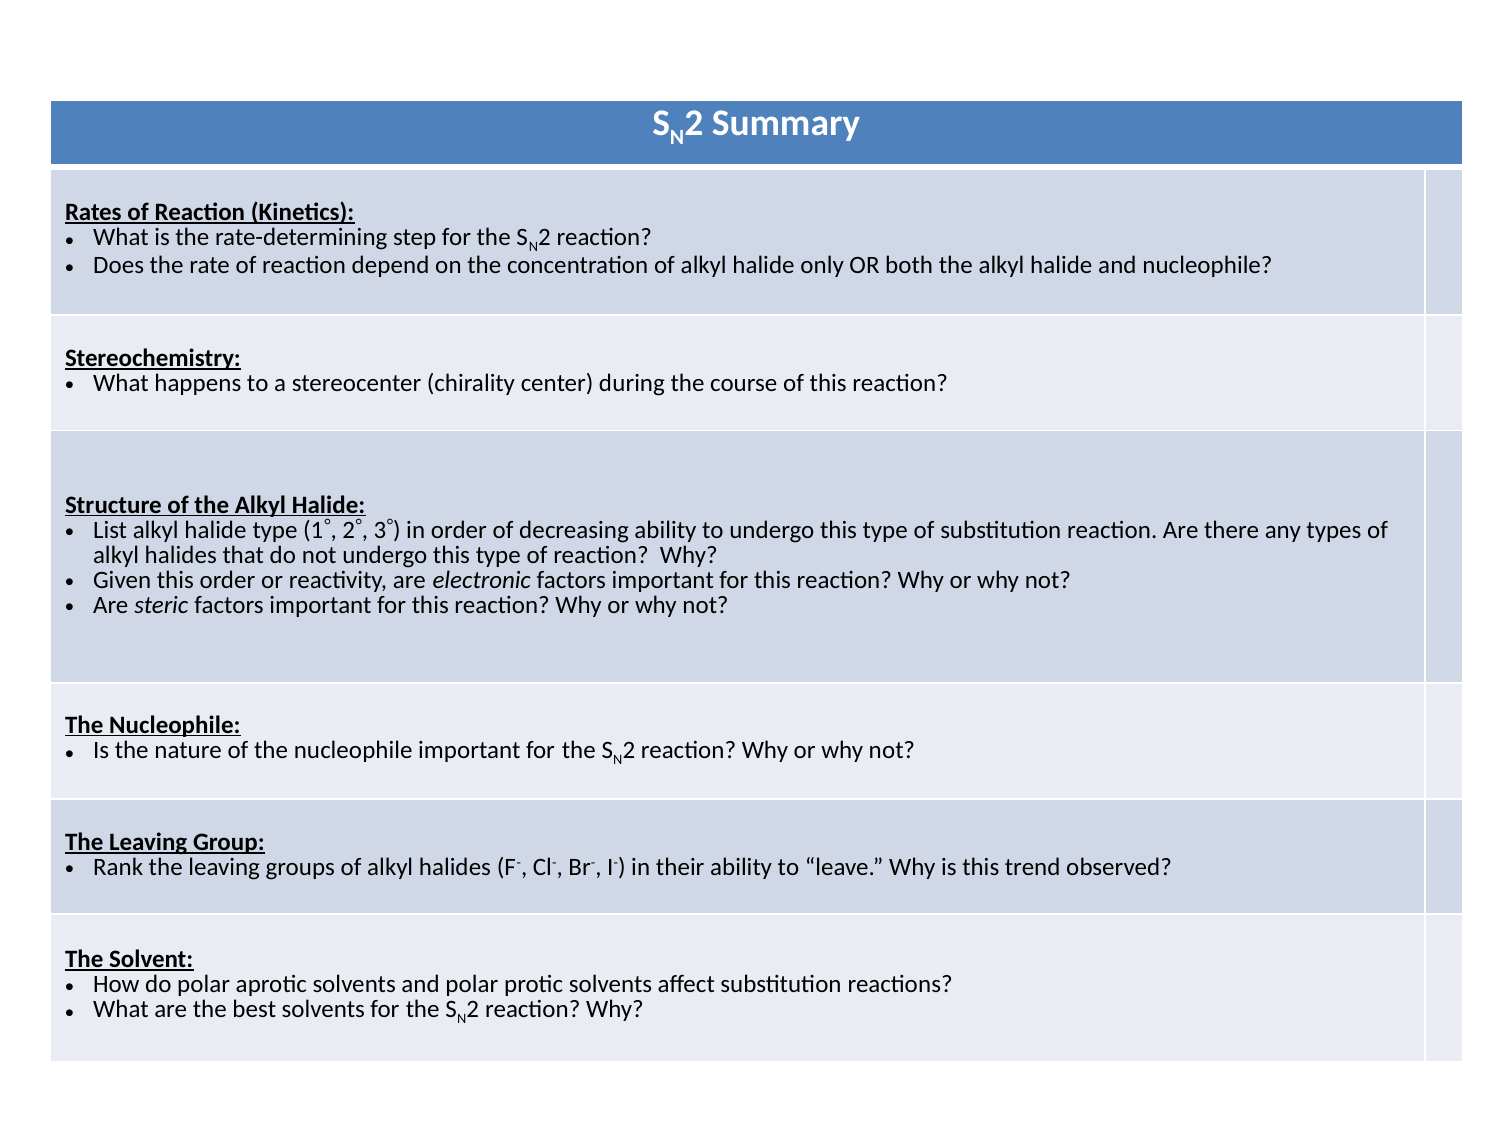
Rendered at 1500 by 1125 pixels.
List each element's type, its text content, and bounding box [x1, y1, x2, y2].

table_cell The Leaving Group: Rank the leaving groups of alkyl halides (F-, Cl-, Br-, I-) in their ability to “leave.” Why is this trend observed? [51, 800, 1424, 913]
table_cell [1426, 684, 1462, 798]
table_cell [1426, 170, 1462, 314]
table_cell Structure of the Alkyl Halide: List alkyl halide type (1, 2, 3) in order of decreasing ability to undergo this type of substitution reaction. Are there any types of alkyl halides that do not undergo this type of reaction? Why? Given this order or reactivity, are electronic factors important for this reaction? Why or why not? Are steric factors important for this reaction? Why or why not? [51, 431, 1424, 682]
table_header SN2 Summary [51, 101, 1462, 164]
table_cell The Nucleophile: Is the nature of the nucleophile important for the SN2 reaction? Why or why not? [51, 684, 1424, 798]
table_cell Rates of Reaction (Kinetics): What is the rate-determining step for the SN2 reaction? Does the rate of reaction depend on the concentration of alkyl halide only OR both the alkyl halide and nucleophile? [51, 170, 1424, 314]
table_cell Stereochemistry: What happens to a stereocenter (chirality center) during the course of this reaction? [51, 316, 1424, 430]
table_cell [1426, 316, 1462, 430]
table_cell [1426, 800, 1462, 913]
table_cell The Solvent: How do polar aprotic solvents and polar protic solvents affect substitution reactions? What are the best solvents for the SN2 reaction? Why? [51, 915, 1424, 1061]
table_cell [1426, 431, 1462, 682]
table_cell [1426, 915, 1462, 1061]
